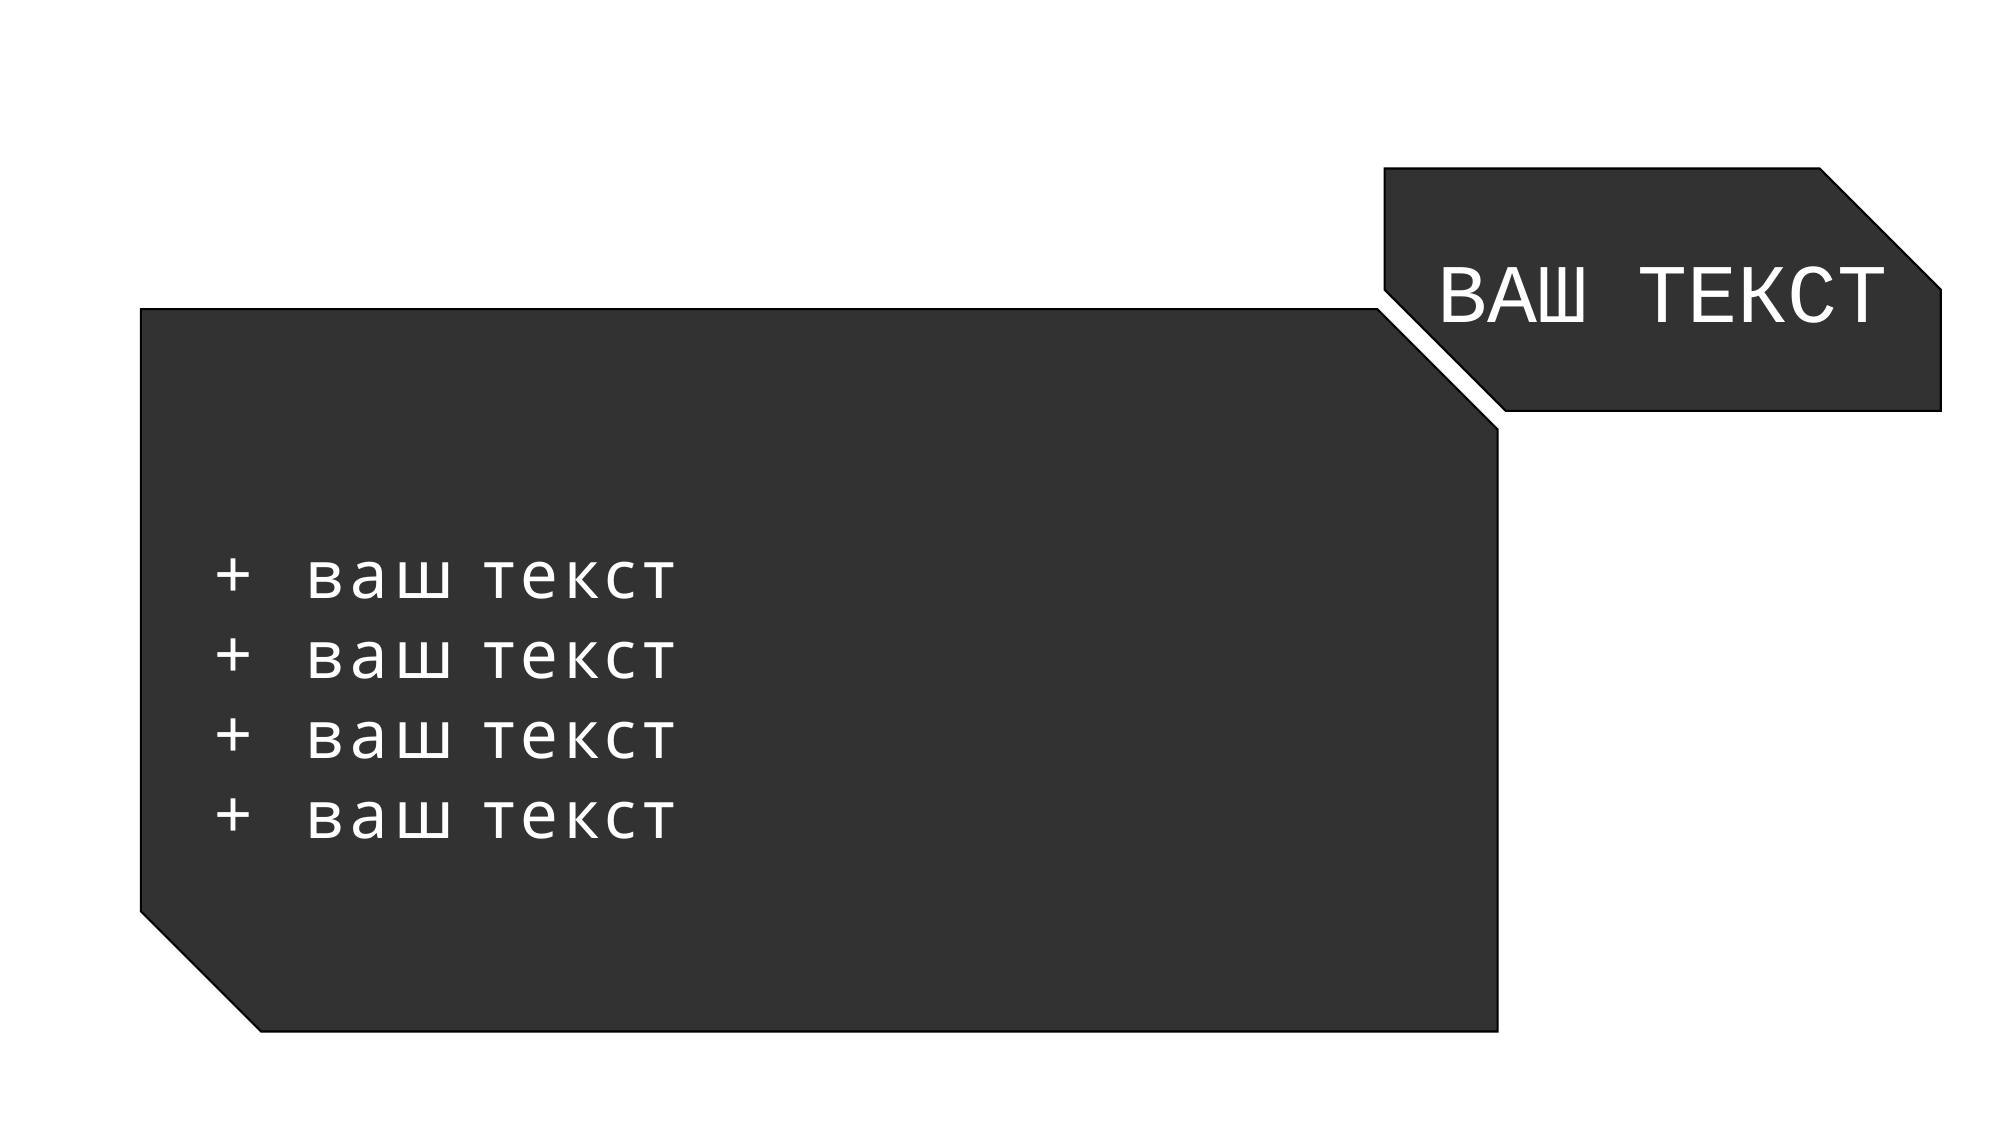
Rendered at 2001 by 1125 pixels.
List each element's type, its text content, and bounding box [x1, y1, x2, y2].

text_box ВАШ ТЕКСТ [1230, 231, 2000, 347]
text_box [139, 308, 1499, 1033]
text_box [1440, 347, 1942, 412]
text_box + ваш текст + ваш текст + ваш текст + ваш текст [199, 434, 1740, 860]
text_box [1383, 167, 1884, 231]
